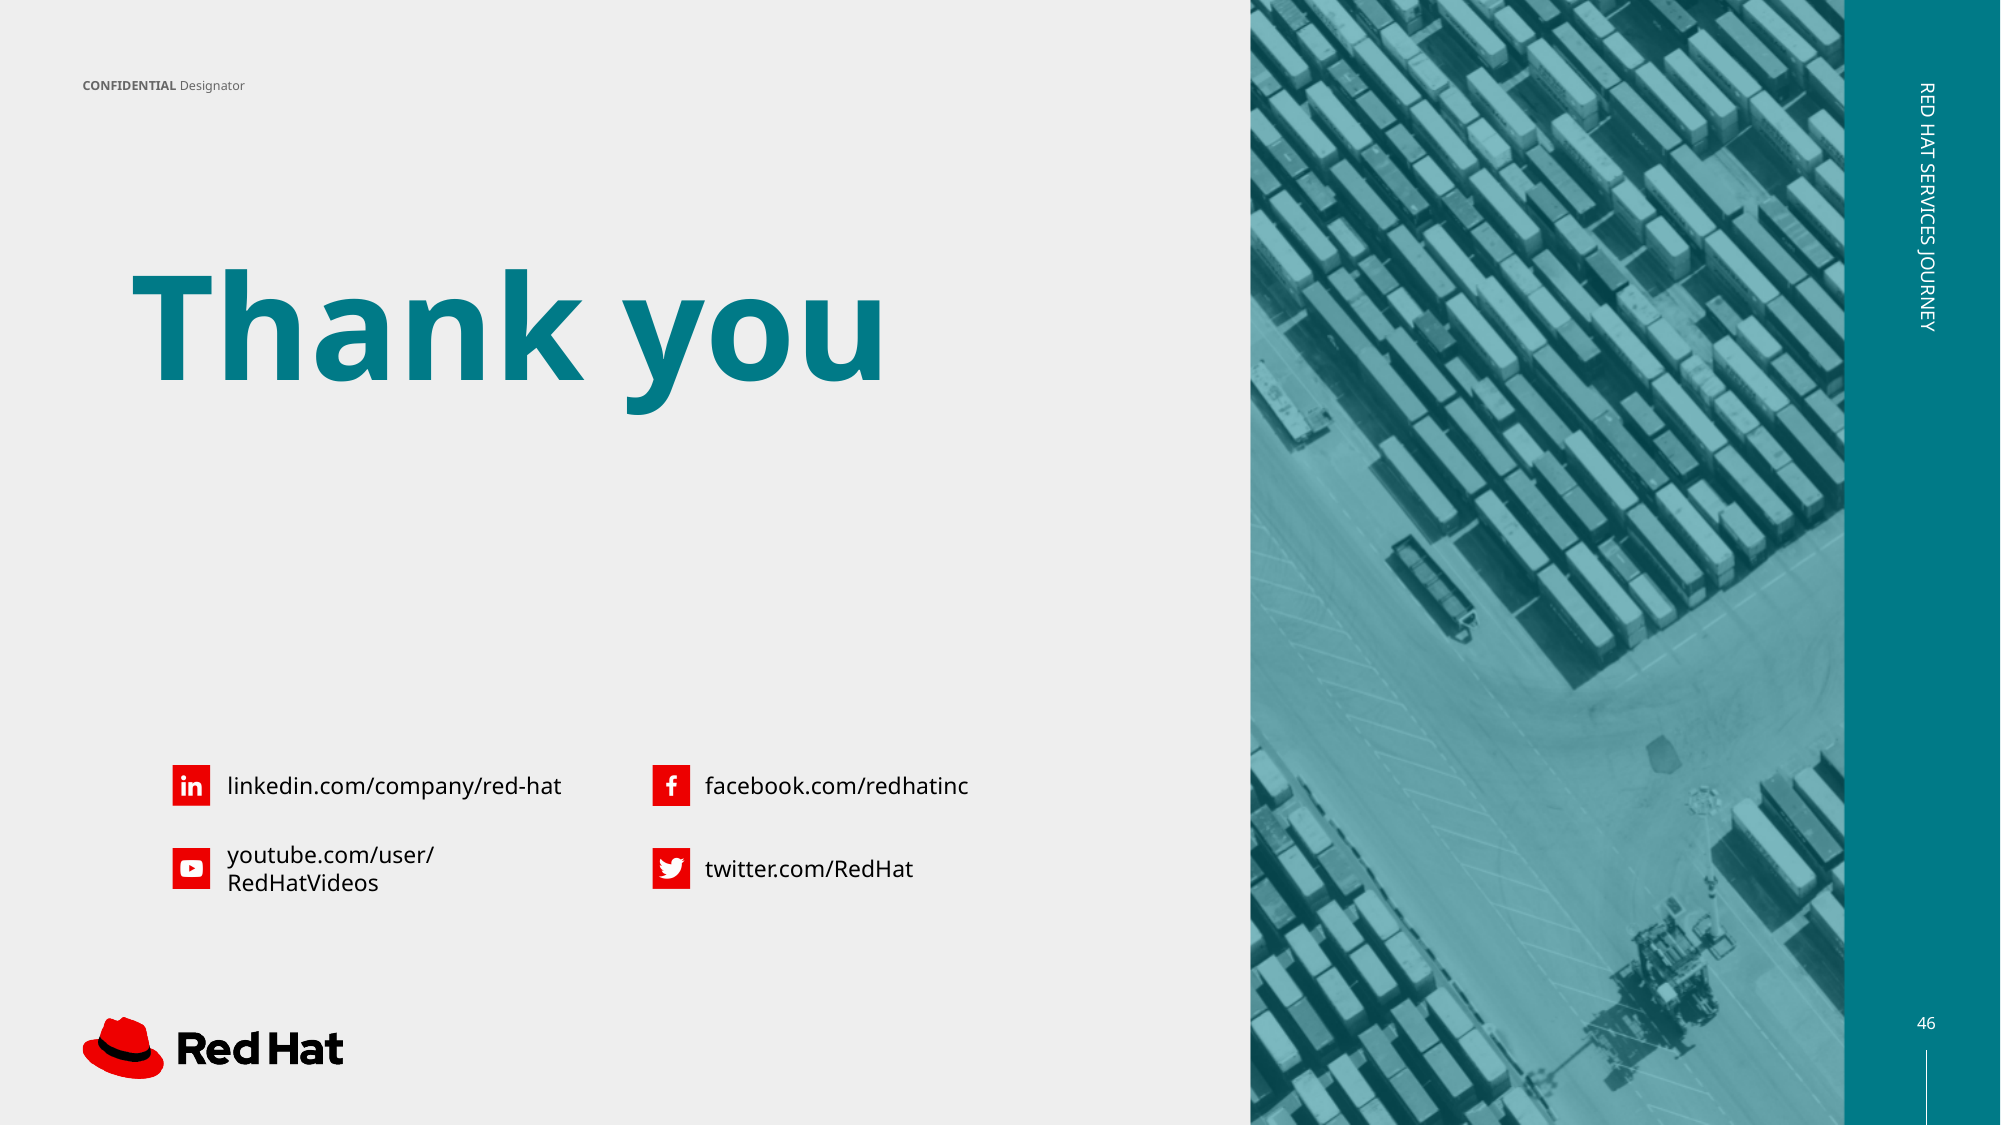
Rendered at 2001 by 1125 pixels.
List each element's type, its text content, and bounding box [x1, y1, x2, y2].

title Thank you [130, 93, 1072, 410]
picture [0, 0, 2001, 1125]
subtitle RED HAT SERVICES JOURNEY [1856, 0, 2000, 845]
slide_number ‹#› [1866, 1012, 1987, 1036]
